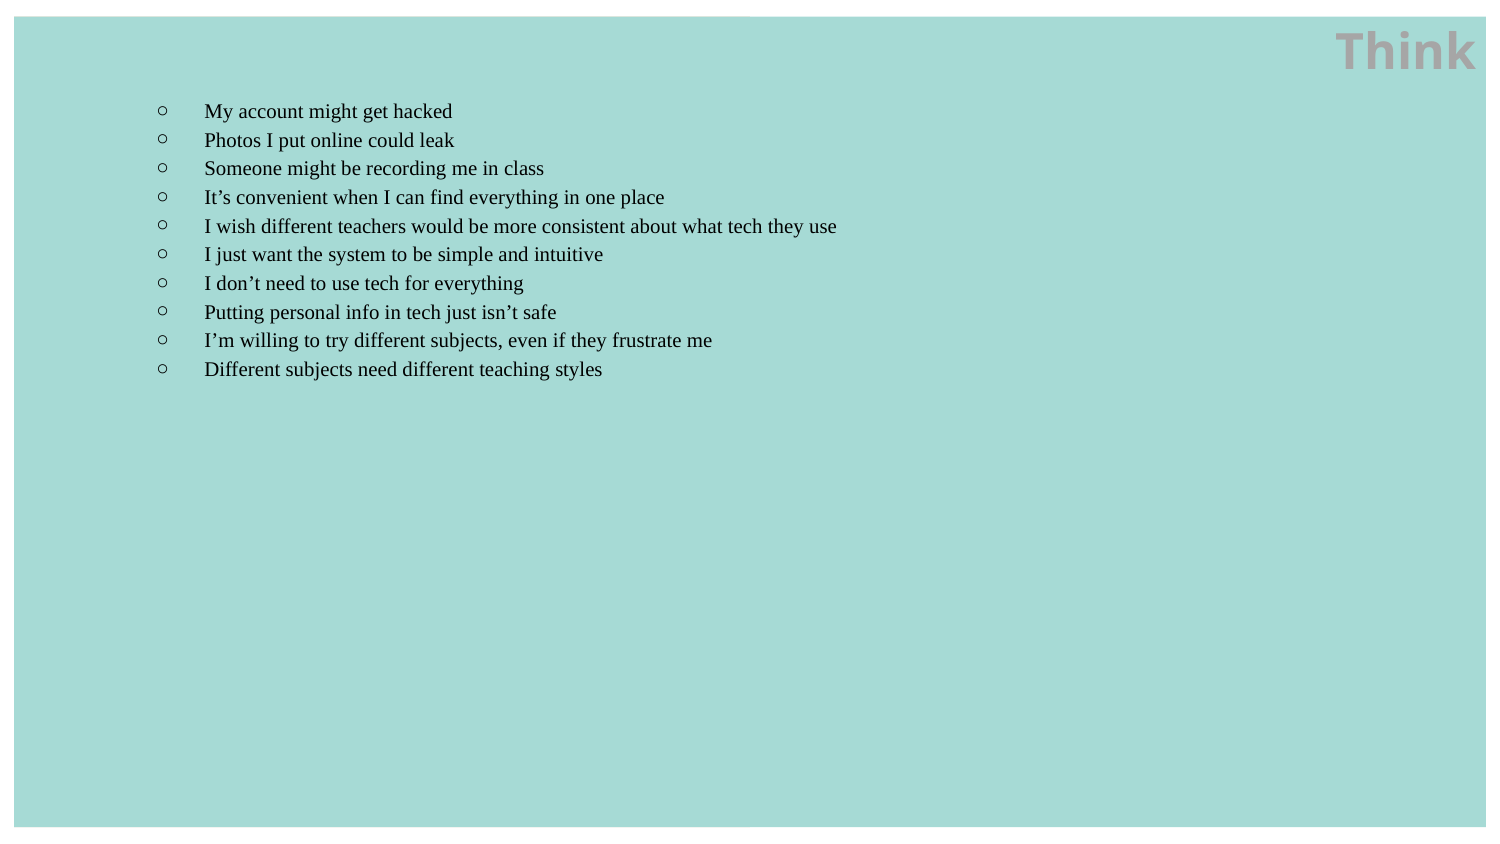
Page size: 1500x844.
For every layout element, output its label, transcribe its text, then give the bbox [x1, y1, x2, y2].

text_box My account might get hacked Photos I put online could leak Someone might be recording me in class It’s convenient when I can find everything in one place I wish different teachers would be more consistent about what tech they use I just want the system to be simple and intuitive I don’t need to use tech for everything Putting personal info in tech just isn’t safe I’m willing to try different subjects, even if they frustrate me Different subjects need different teaching styles [39, 78, 1430, 808]
text_box [5, 4, 1495, 839]
text_box Think [1495, 4, 1500, 93]
